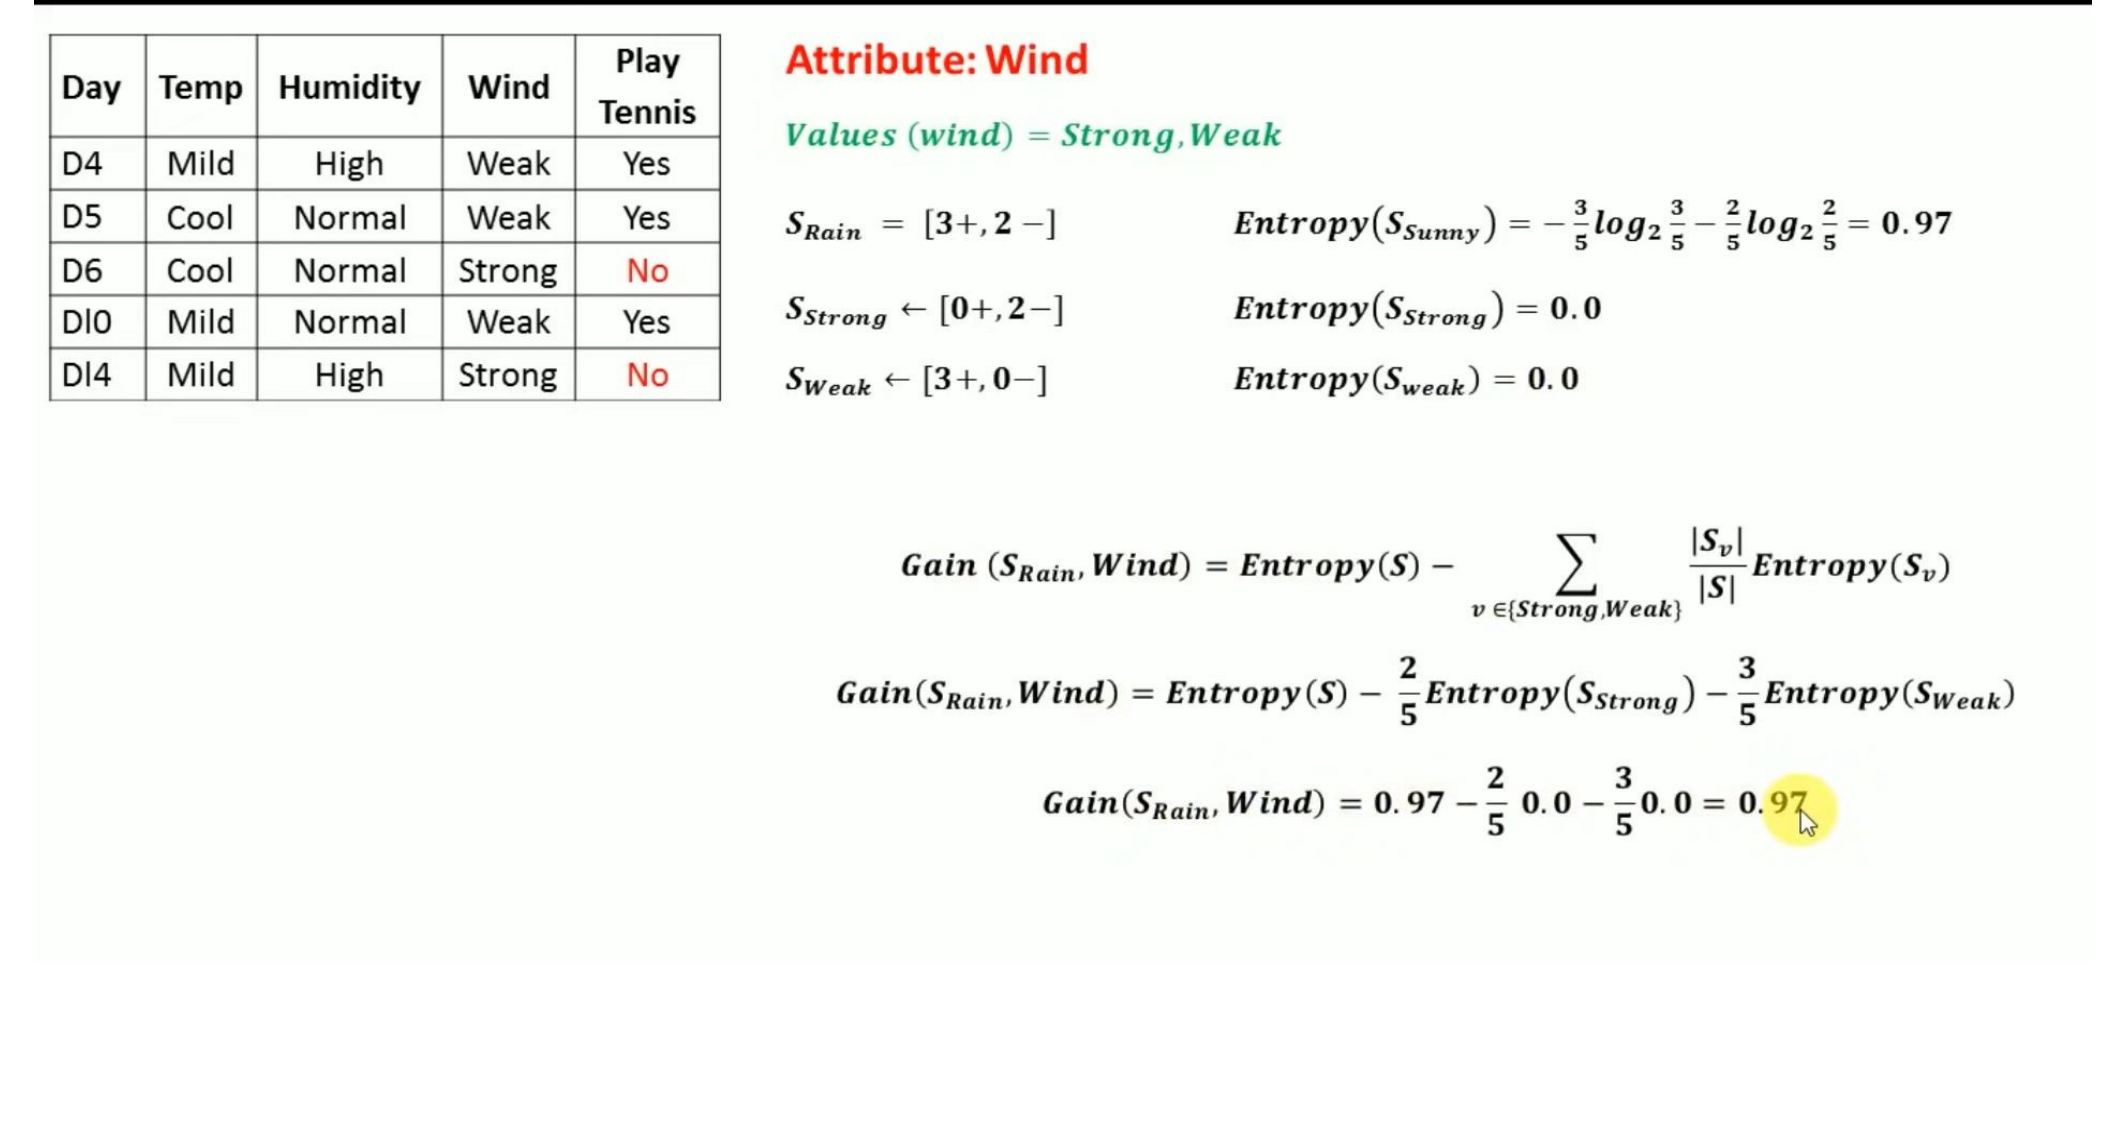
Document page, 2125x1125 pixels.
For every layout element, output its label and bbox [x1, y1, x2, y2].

picture [34, 0, 2092, 965]
